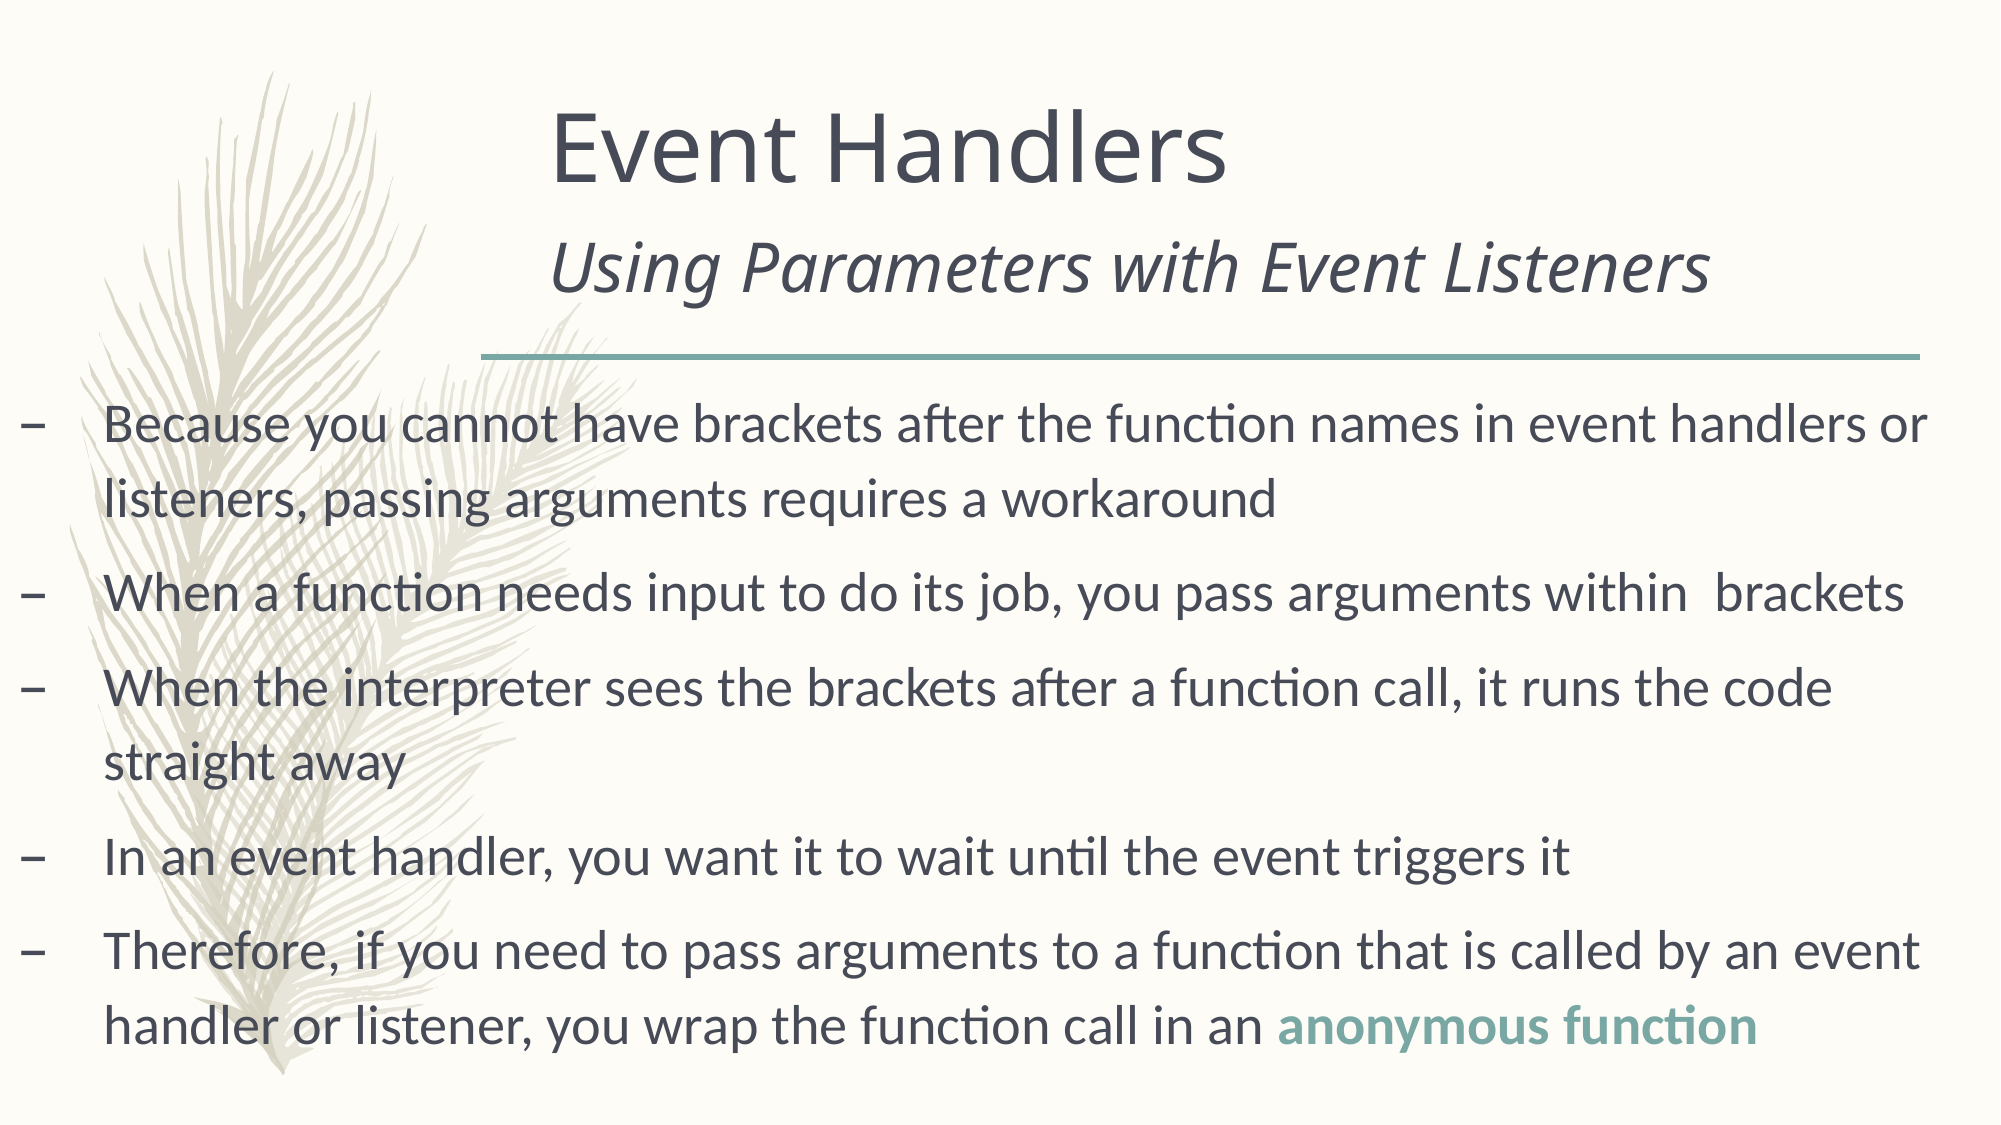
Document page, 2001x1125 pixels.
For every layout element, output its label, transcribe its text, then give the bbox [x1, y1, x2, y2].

title Event Handlers Using Parameters with Event Listeners [395, 84, 1967, 384]
list Because you cannot have brackets after the function names in event handlers or listeners, passing arguments requires a workaround When a function needs input to do its job, you pass arguments within brackets When the interpreter sees the brackets after a function call, it runs the code straight away In an event handler, you want it to wait until the event triggers it Therefore, if you need to pass arguments to a function that is called by an event handler or listener, you wrap the function call in an anonymous function [4, 371, 1946, 1125]
